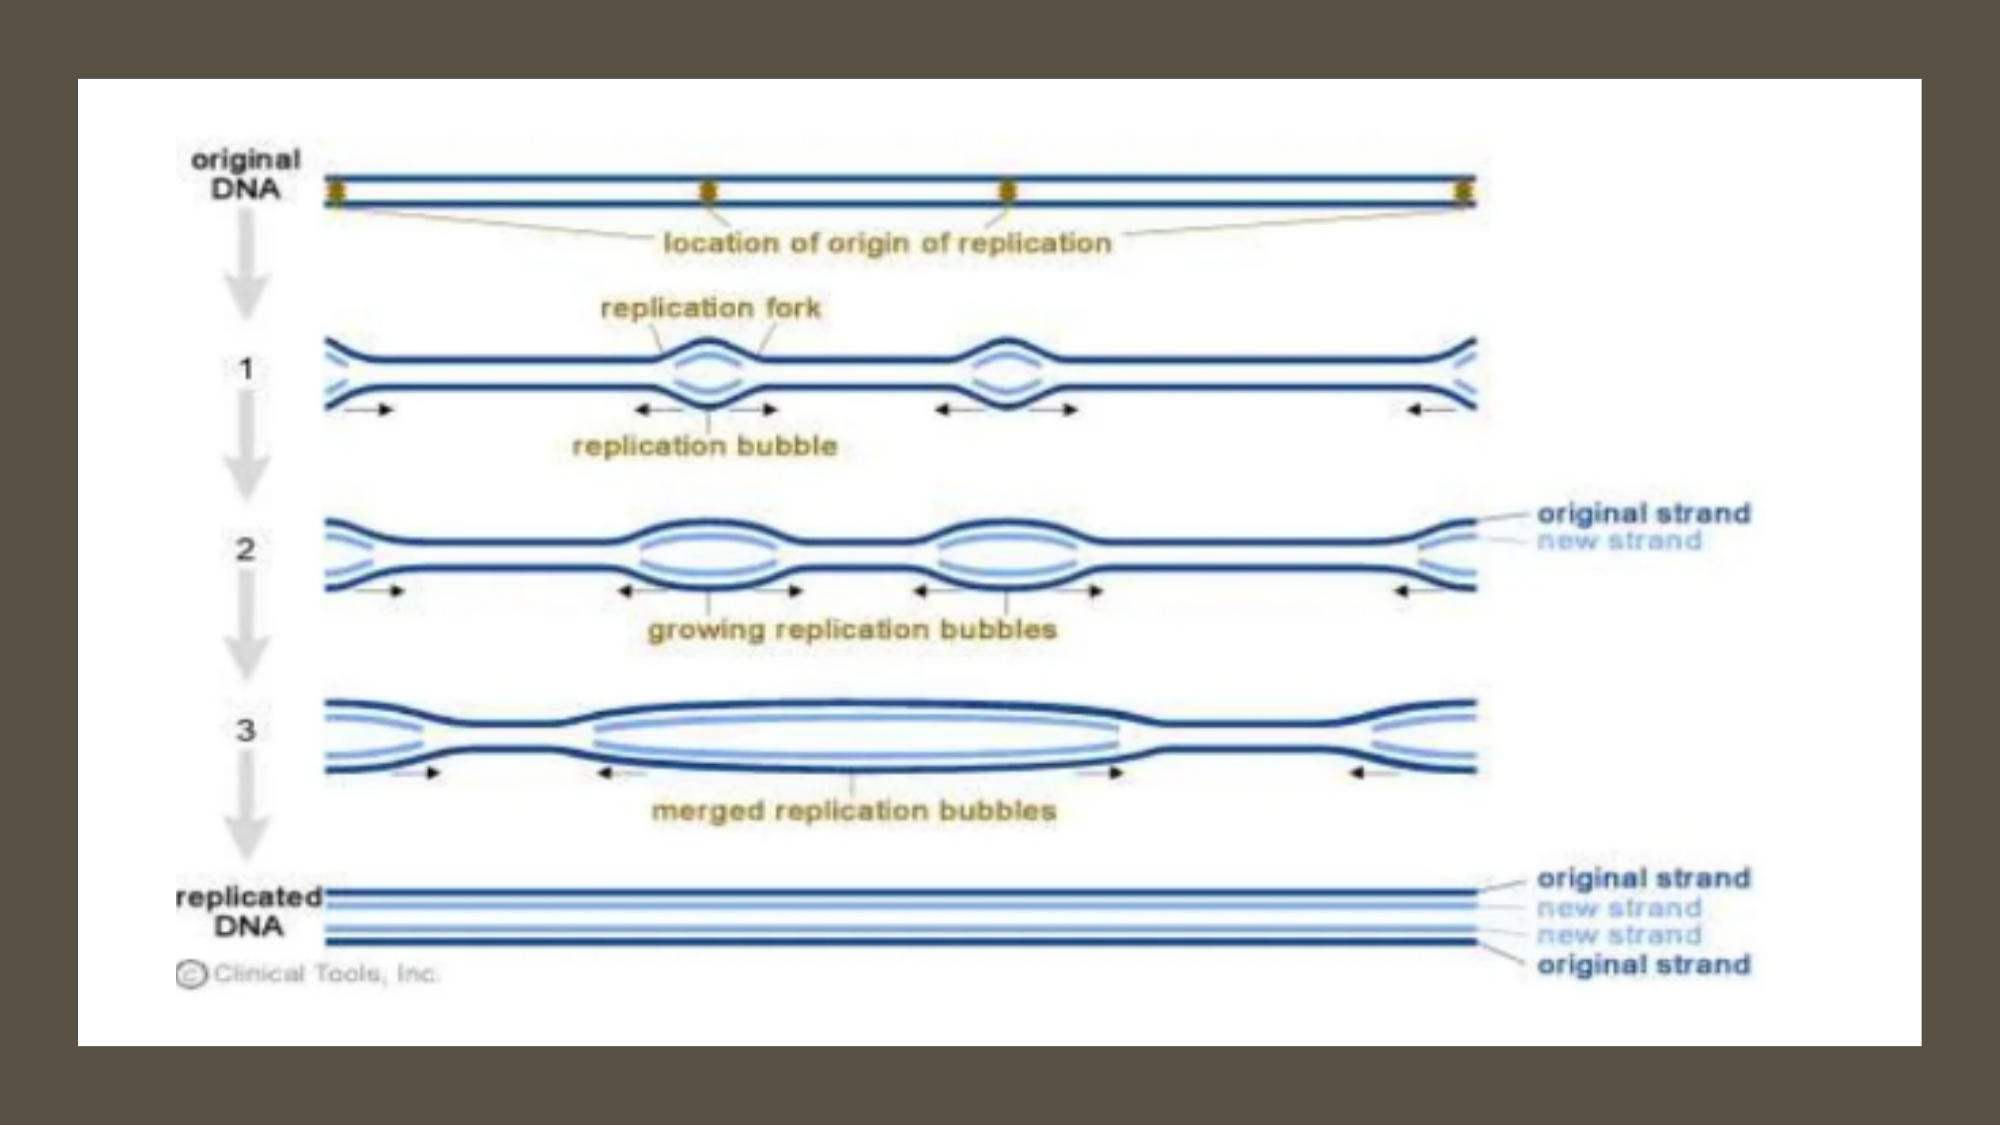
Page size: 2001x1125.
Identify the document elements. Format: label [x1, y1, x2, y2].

list [176, 105, 1824, 1020]
text_box [77, 78, 1923, 1047]
text_box [0, 0, 2000, 1125]
